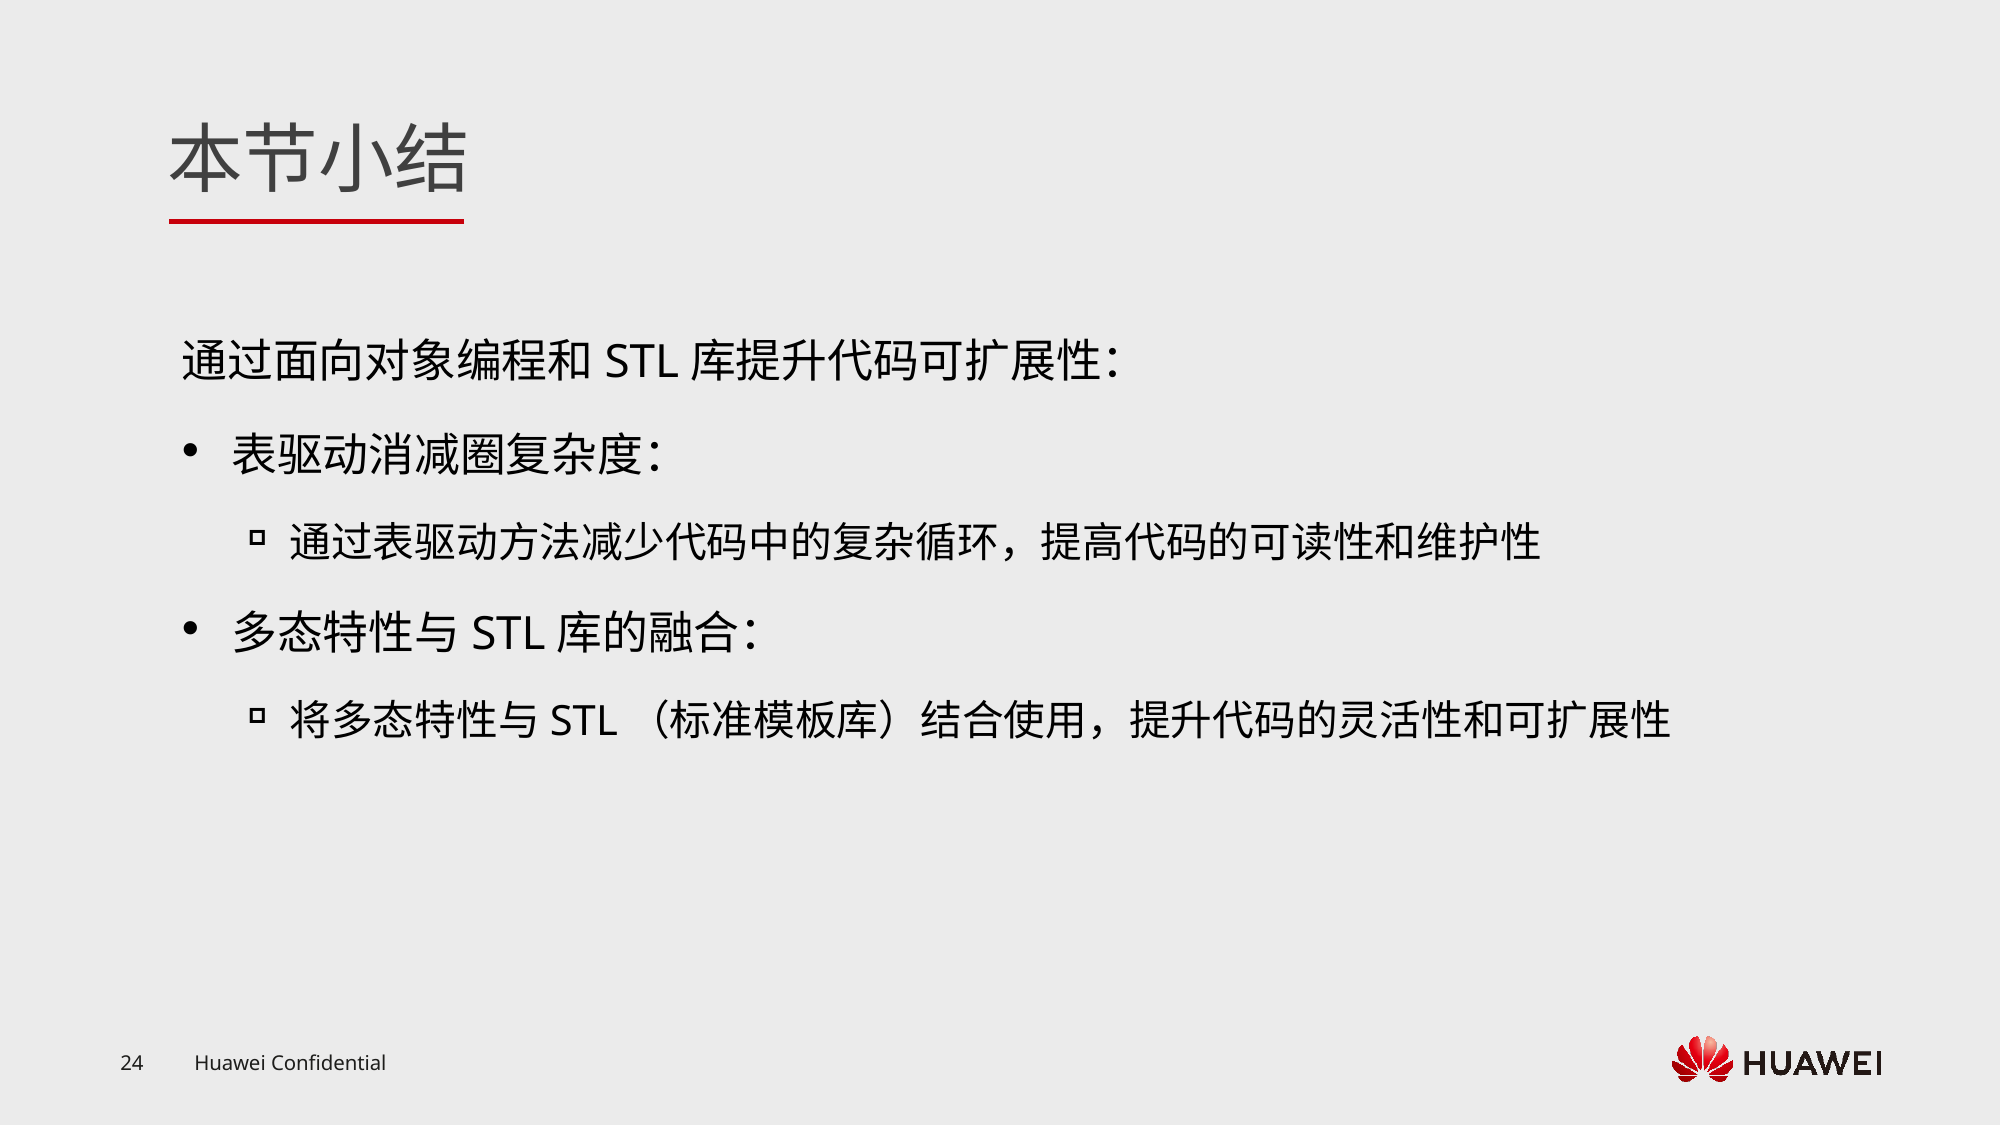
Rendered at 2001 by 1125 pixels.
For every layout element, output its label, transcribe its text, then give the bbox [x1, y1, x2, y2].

list 通过面向对象编程和STL库提升代码可扩展性： 表驱动消减圈复杂度： 通过表驱动方法减少代码中的复杂循环，提高代码的可读性和维护性 多态特性与STL库的融合： 将多态特性与STL（标准模板库）结合使用，提升代码的灵活性和可扩展性 [167, 302, 1833, 973]
picture [1672, 1036, 1881, 1082]
